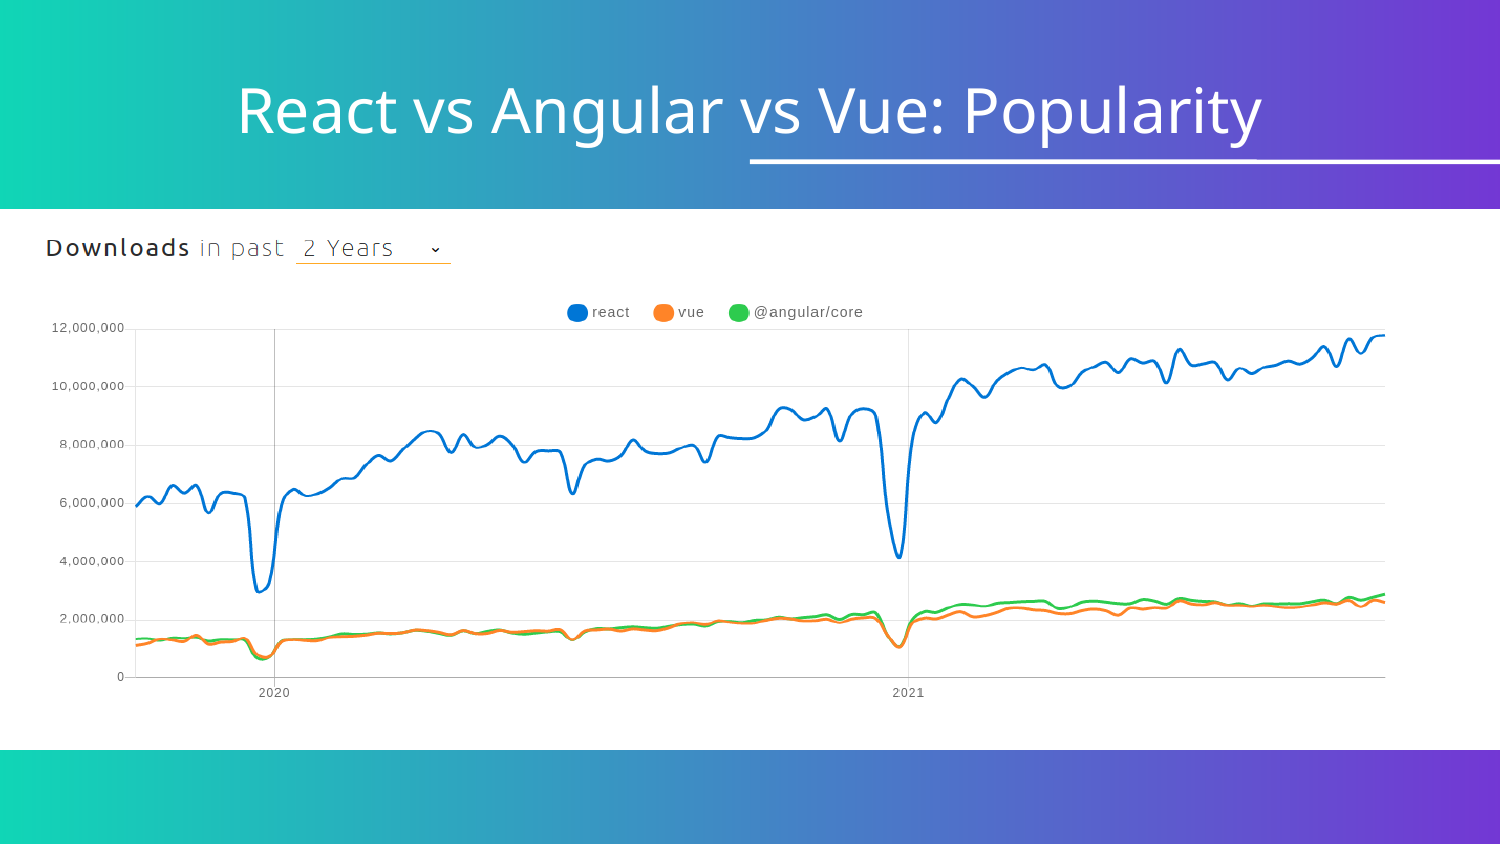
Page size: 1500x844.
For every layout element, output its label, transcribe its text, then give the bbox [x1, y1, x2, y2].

picture [0, 209, 1500, 751]
text_box React vs Angular vs Vue: Popularity [101, 22, 1398, 162]
